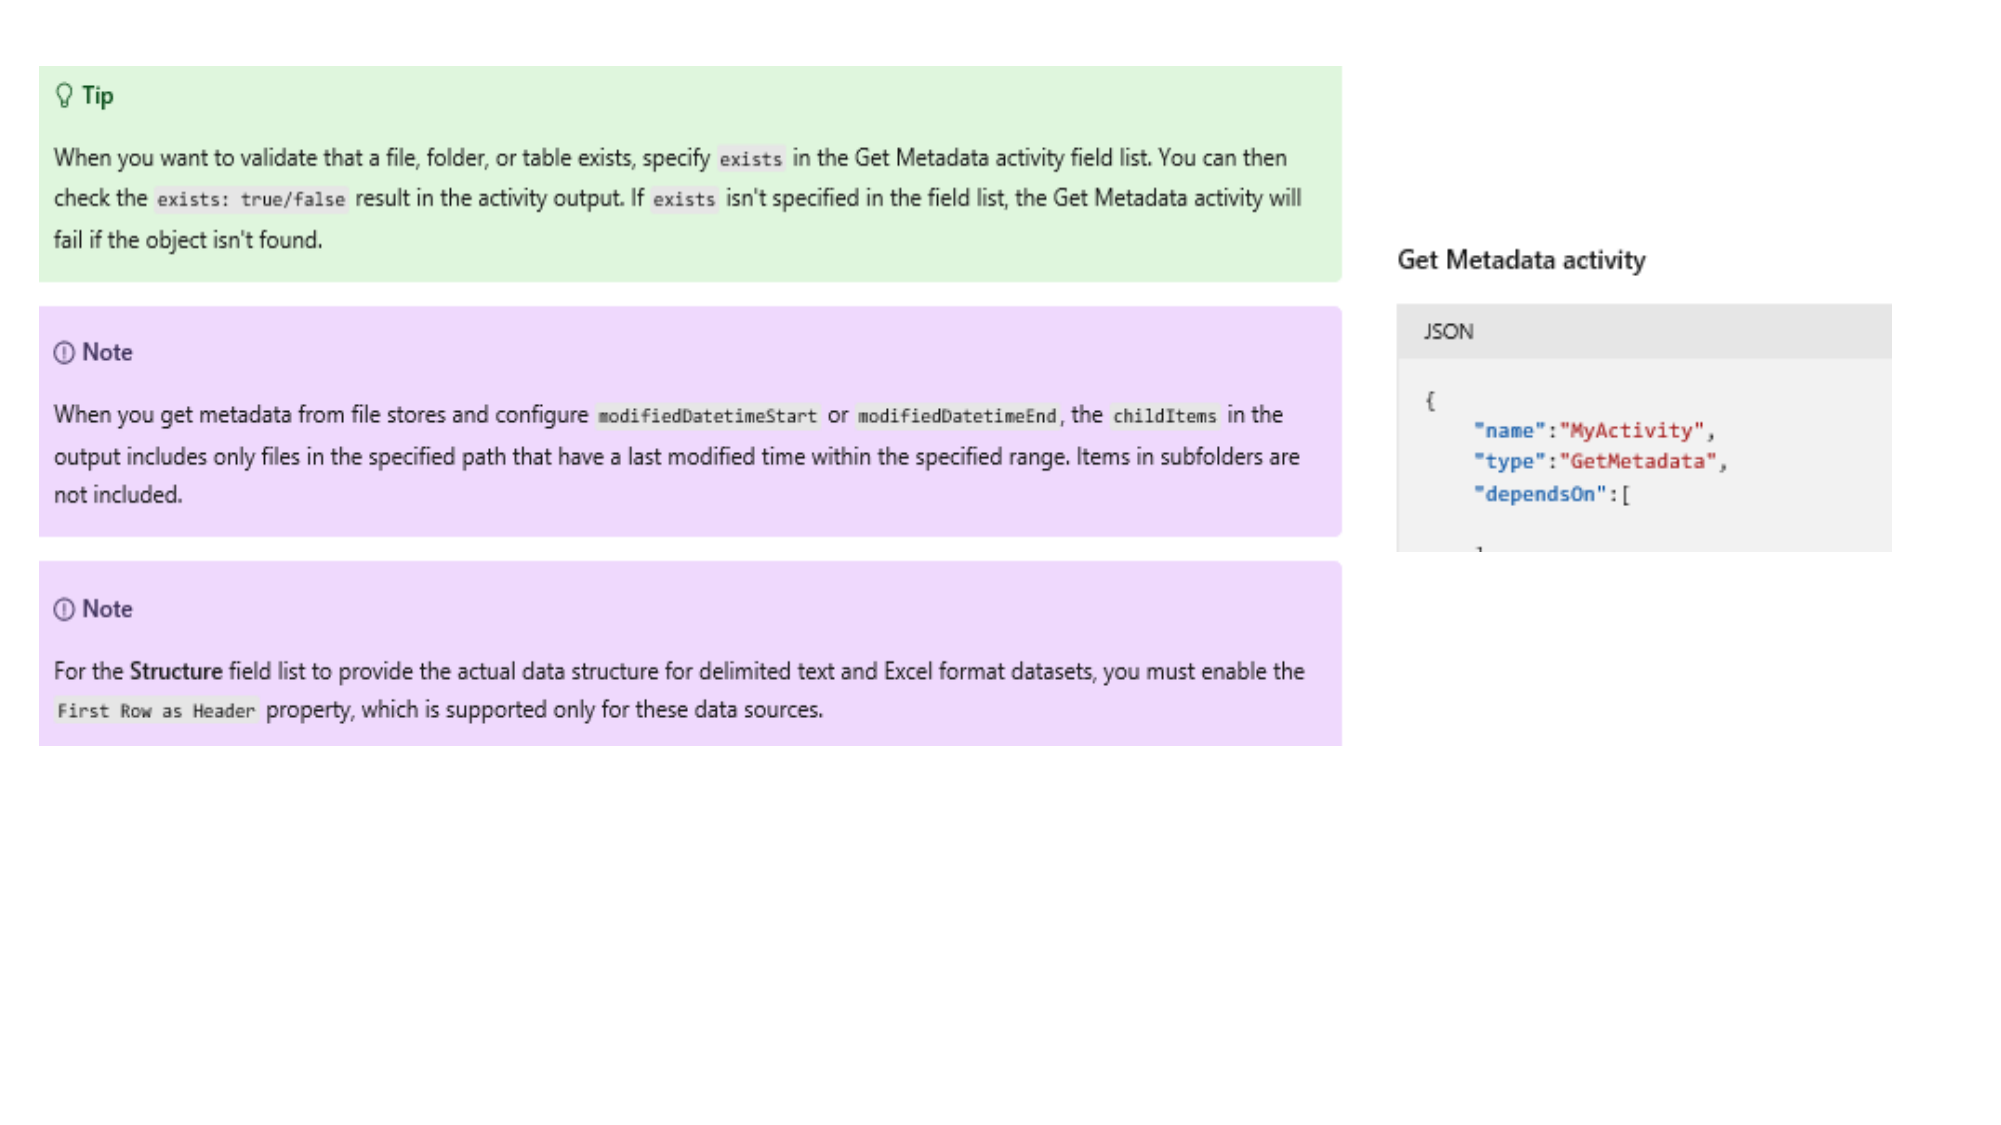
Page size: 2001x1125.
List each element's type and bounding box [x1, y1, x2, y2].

picture [1376, 230, 1892, 553]
picture [39, 66, 1348, 746]
